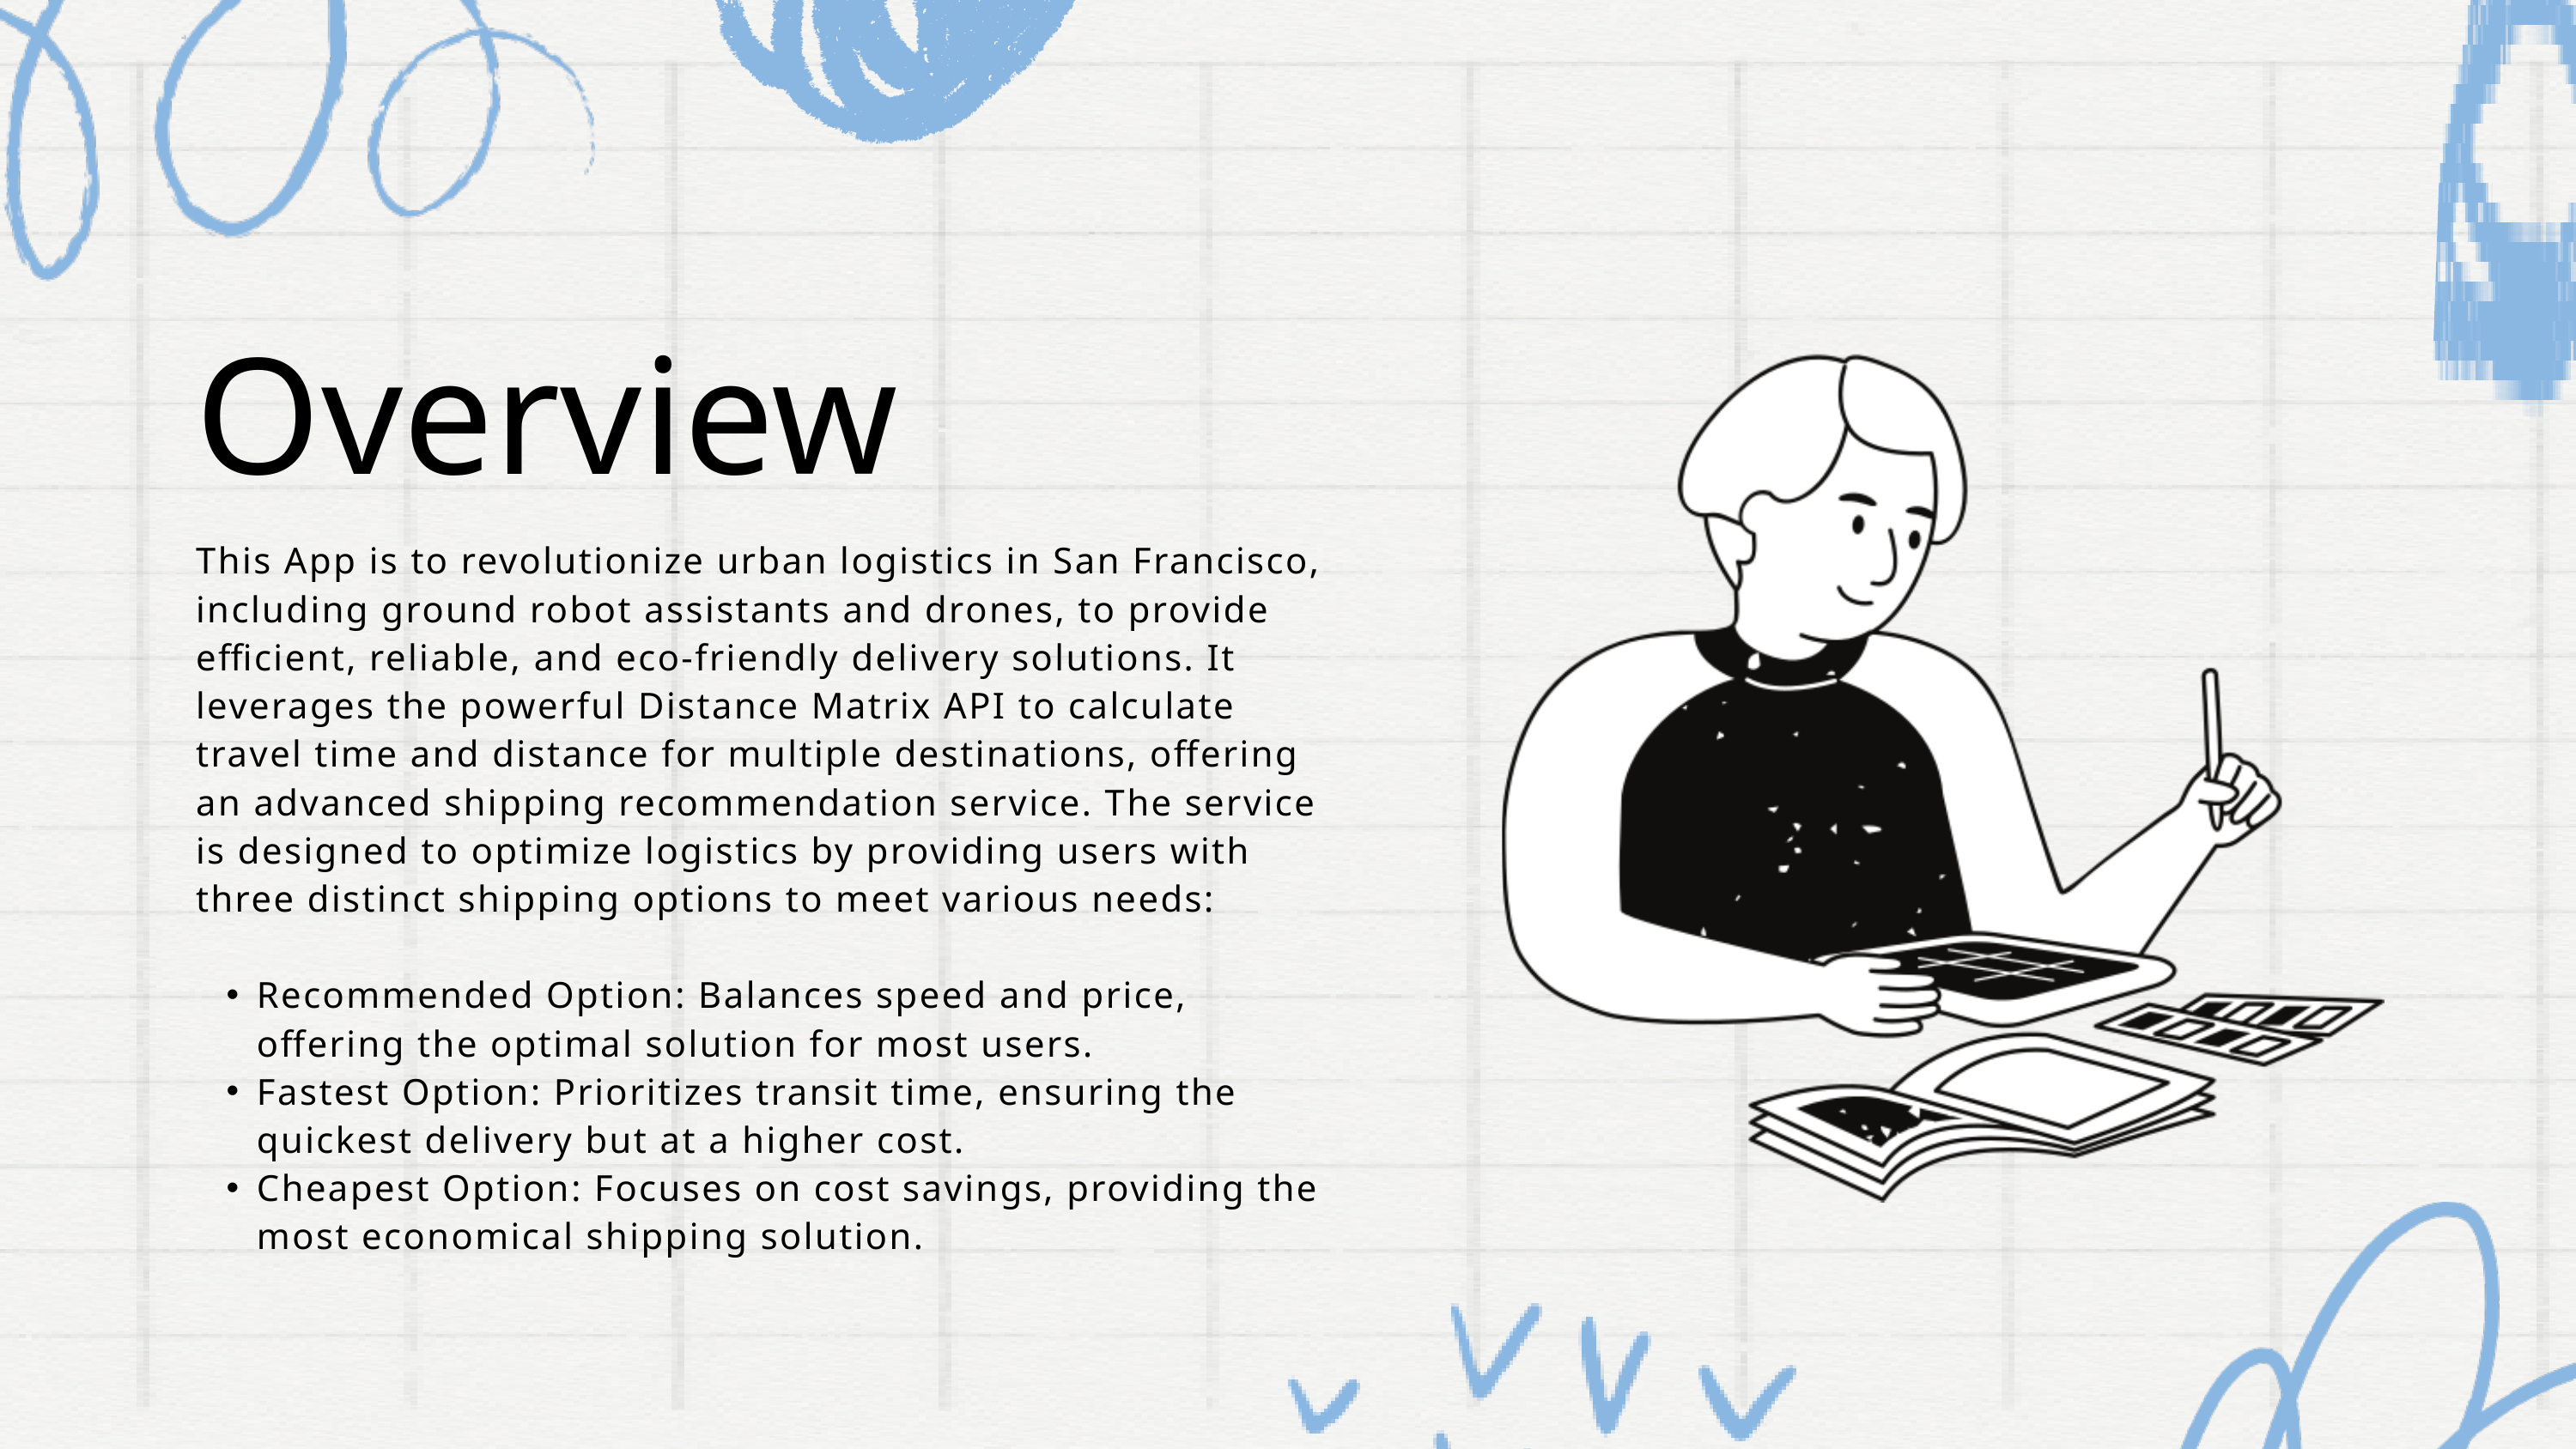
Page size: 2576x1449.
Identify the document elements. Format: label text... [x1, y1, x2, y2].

text_box [2431, 0, 2576, 419]
text_box This App is to revolutionize urban logistics in San Francisco, including ground robot assistants and drones, to provide efficient, reliable, and eco-friendly delivery solutions. It leverages the powerful Distance Matrix API to calculate travel time and distance for multiple destinations, offering an advanced shipping recommendation service. The service is designed to optimize logistics by providing users with three distinct shipping options to meet various needs: Recommended Option: Balances speed and price, offering the optimal solution for most users. Fastest Option: Prioritizes transit time, ensuring the quickest delivery but at a higher cost. Cheapest Option: Focuses on cost savings, providing the most economical shipping solution. [196, 532, 1325, 1306]
text_box [0, 0, 2576, 1449]
text_box [0, 0, 596, 282]
text_box [704, 0, 1113, 145]
text_box [1288, 1303, 1862, 1449]
text_box [2162, 1202, 2576, 1449]
text_box Overview [196, 350, 1302, 507]
text_box [1502, 343, 2385, 1203]
